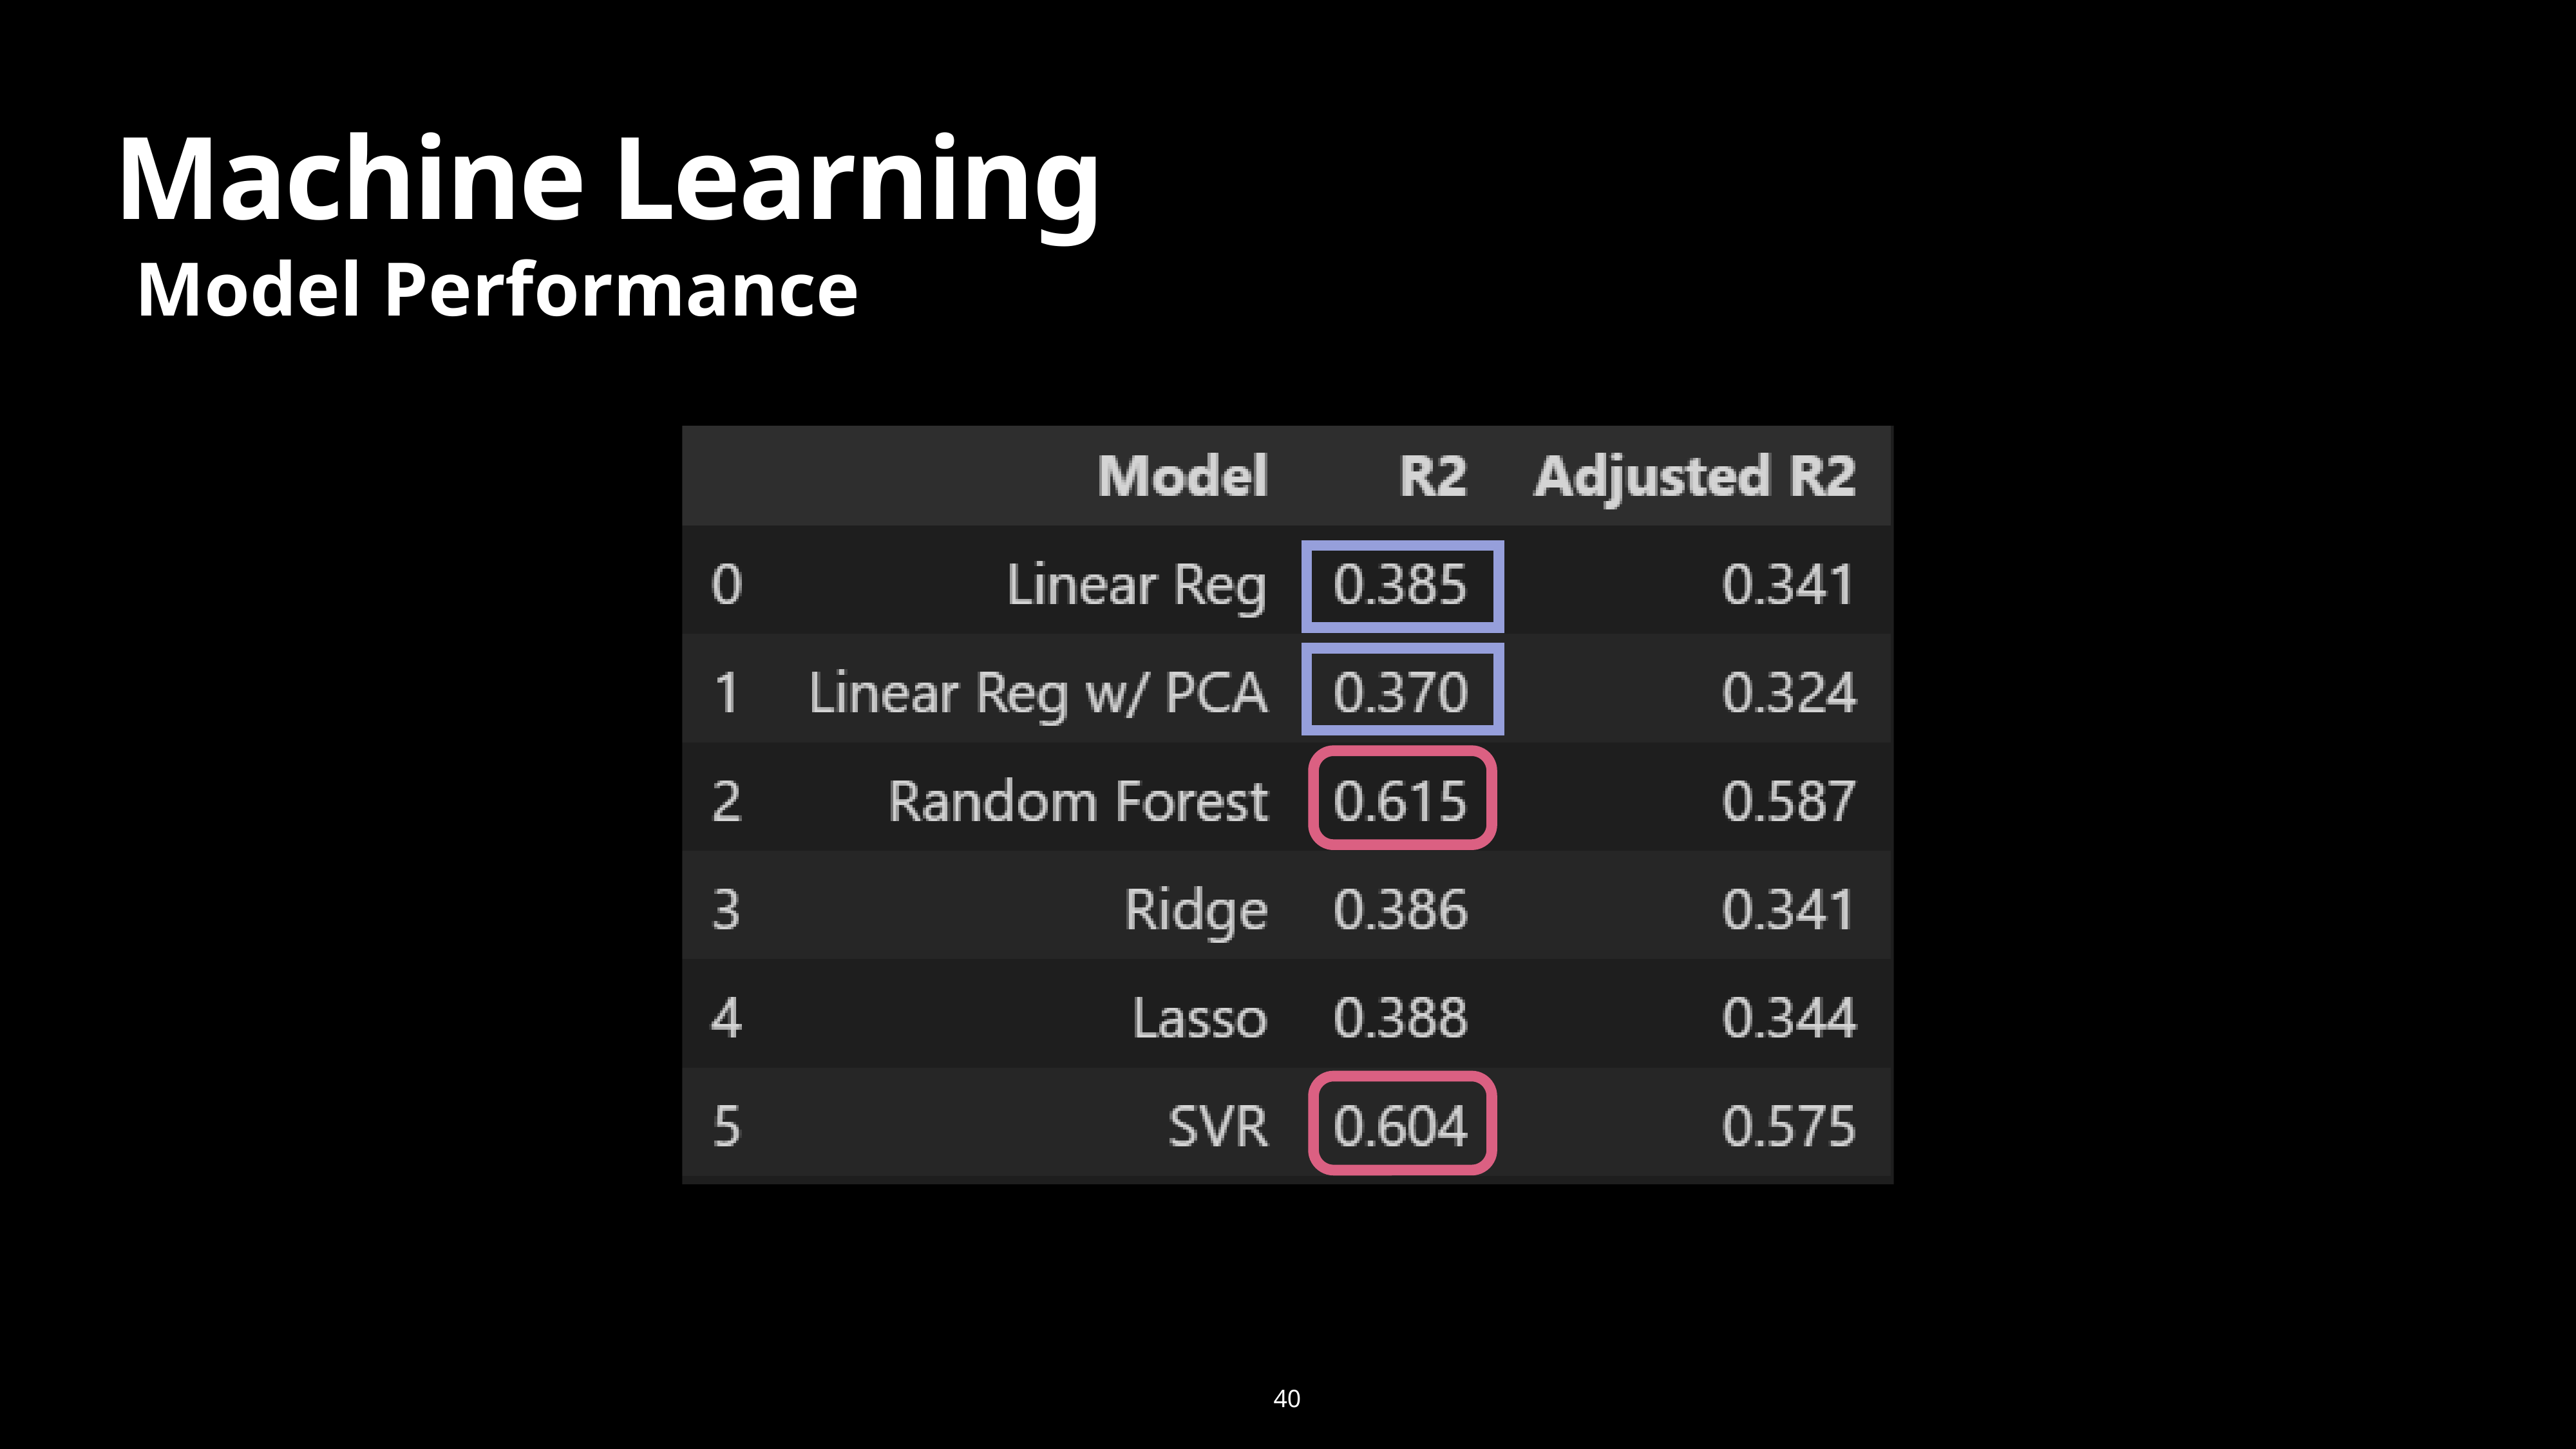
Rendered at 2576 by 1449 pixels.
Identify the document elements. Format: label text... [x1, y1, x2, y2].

slide_number 40 [1267, 1381, 1307, 1422]
text_box Machine Learning [108, 126, 1110, 247]
picture [681, 426, 1894, 1185]
text_box Model Performance [130, 237, 2452, 336]
